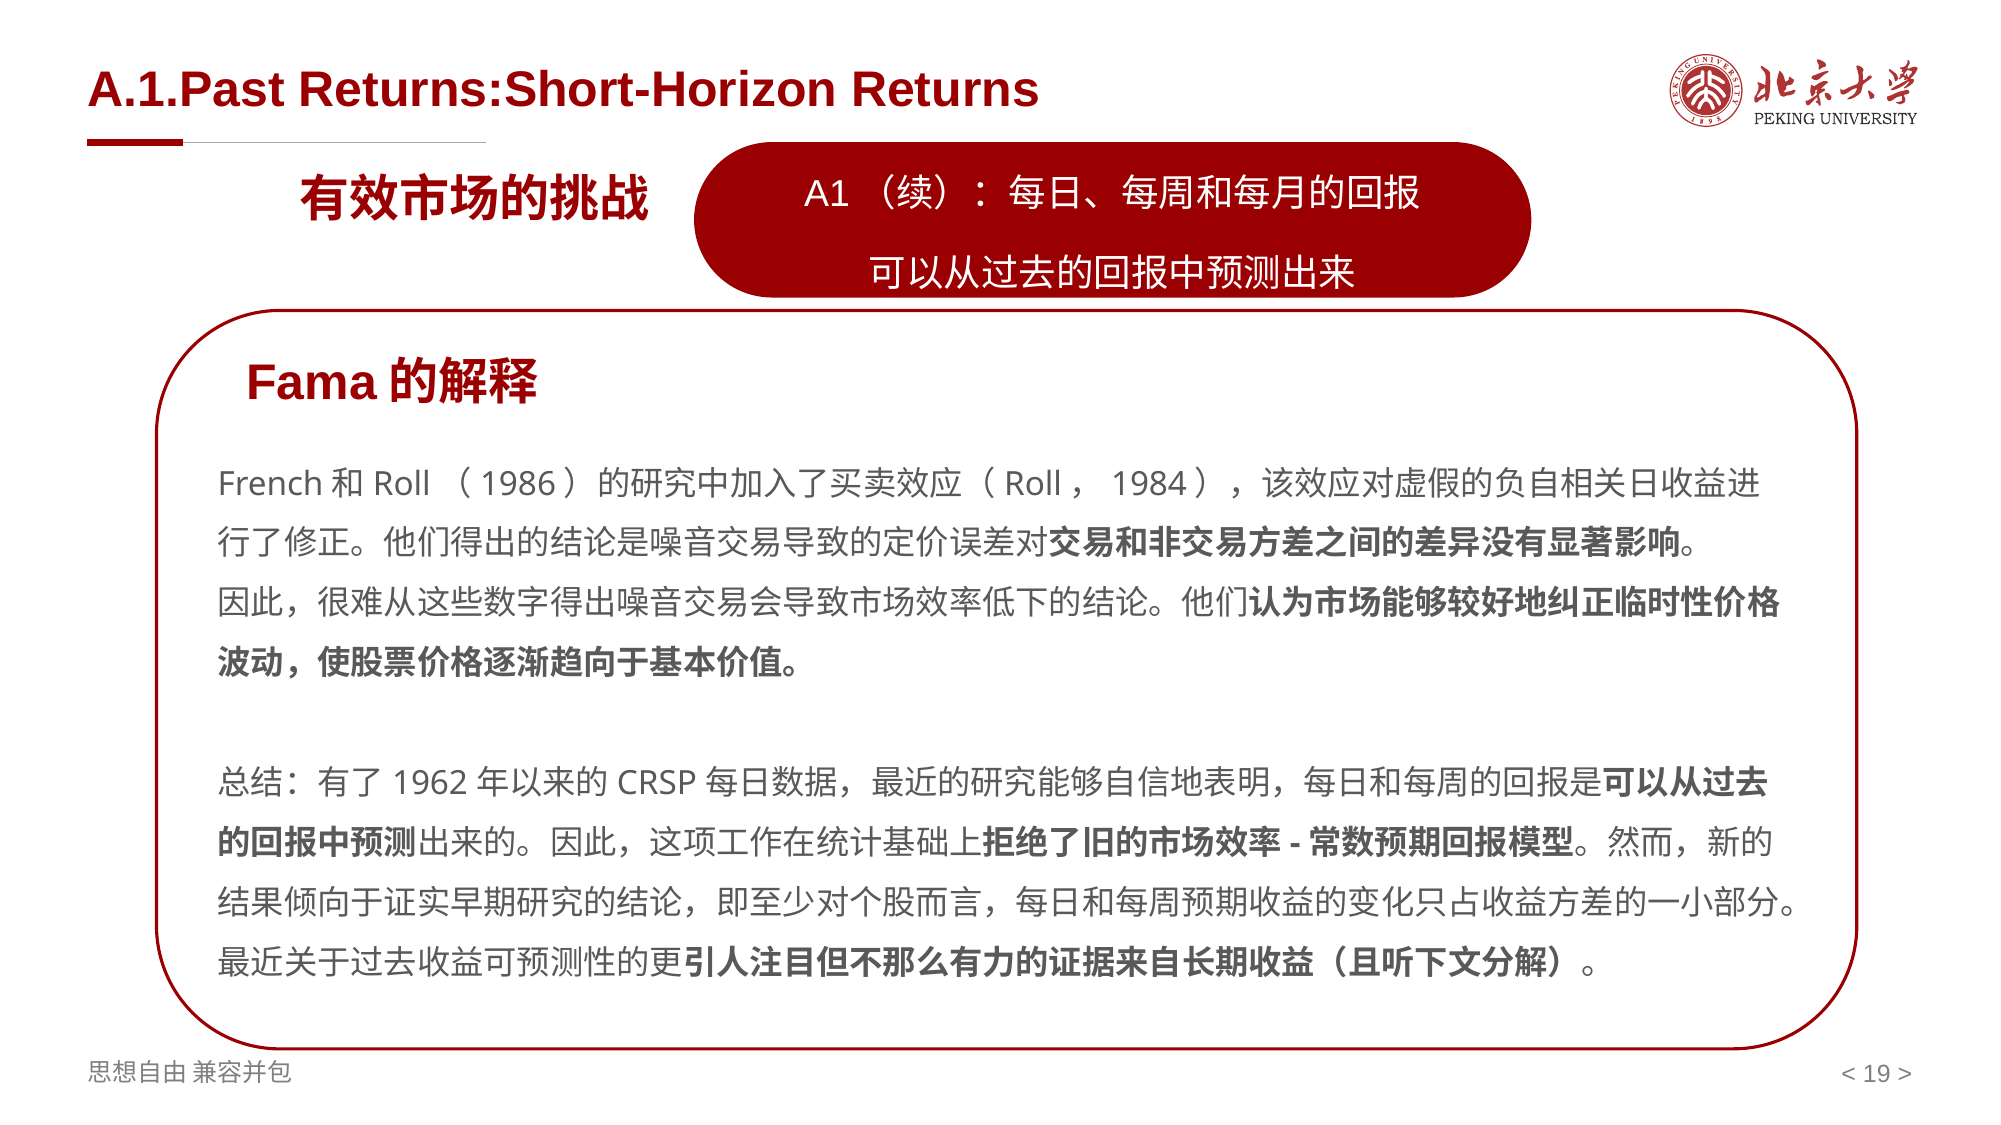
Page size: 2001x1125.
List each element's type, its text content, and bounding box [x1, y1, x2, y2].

text_box Fama的解释 [231, 333, 630, 435]
text_box French和Roll（1986）的研究中加入了买卖效应（Roll，1984），该效应对虚假的负自相关日收益进行了修正。他们得出的结论是噪音交易导致的定价误差对交易和非交易方差之间的差异没有显著影响。 因此，很难从这些数字得出噪音交易会导致市场效率低下的结论。他们认为市场能够较好地纠正临时性价格波动，使股票价格逐渐趋向于基本价值。 总结：有了1962年以来的CRSP每日数据，最近的研究能够自信地表明，每日和每周的回报是可以从过去的回报中预测出来的。因此，这项工作在统计基础上拒绝了旧的市场效率-常数预期回报模型。然而，新的结果倾向于证实早期研究的结论，即至少对个股而言，每日和每周预期收益的变化只占收益方差的一小部分。最近关于过去收益可预测性的更引人注目但不那么有力的证据来自长期收益（且听下文分解）。 [203, 434, 1797, 1108]
text_box 有效市场的挑战 [284, 149, 682, 251]
text_box [155, 309, 1858, 1033]
text_box A1（续）：每日、每周和每月的回报 可以从过去的回报中预测出来 [694, 142, 1532, 298]
slide_number < > [1797, 1048, 1928, 1097]
title A.1.Past Returns:Short-Horizon Returns [72, 39, 1187, 142]
